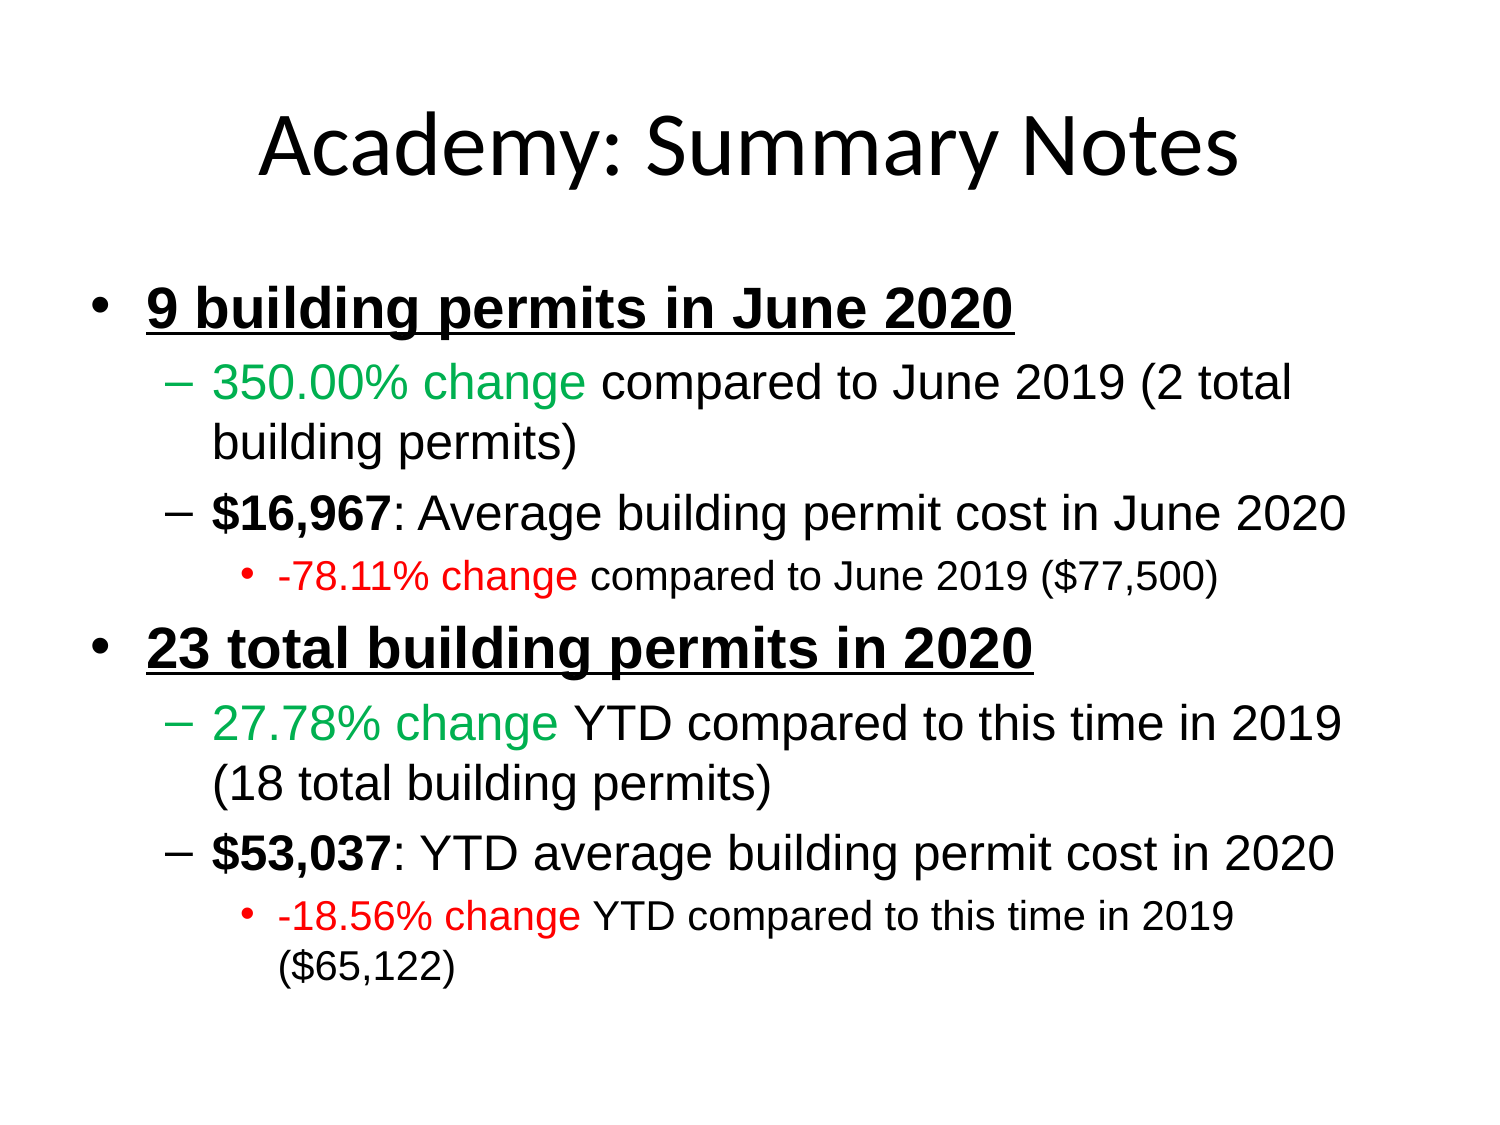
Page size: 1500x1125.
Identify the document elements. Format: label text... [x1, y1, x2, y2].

title Academy: Summary Notes [75, 45, 1425, 233]
list 9 building permits in June 2020 350.00% change compared to June 2019 (2 total building permits) $16,967: Average building permit cost in June 2020 -78.11% change compared to June 2019 ($77,500) 23 total building permits in 2020 27.78% change YTD compared to this time in 2019 (18 total building permits) $53,037: YTD average building permit cost in 2020 -18.56% change YTD compared to this time in 2019 ($65,122) [75, 262, 1425, 1005]
